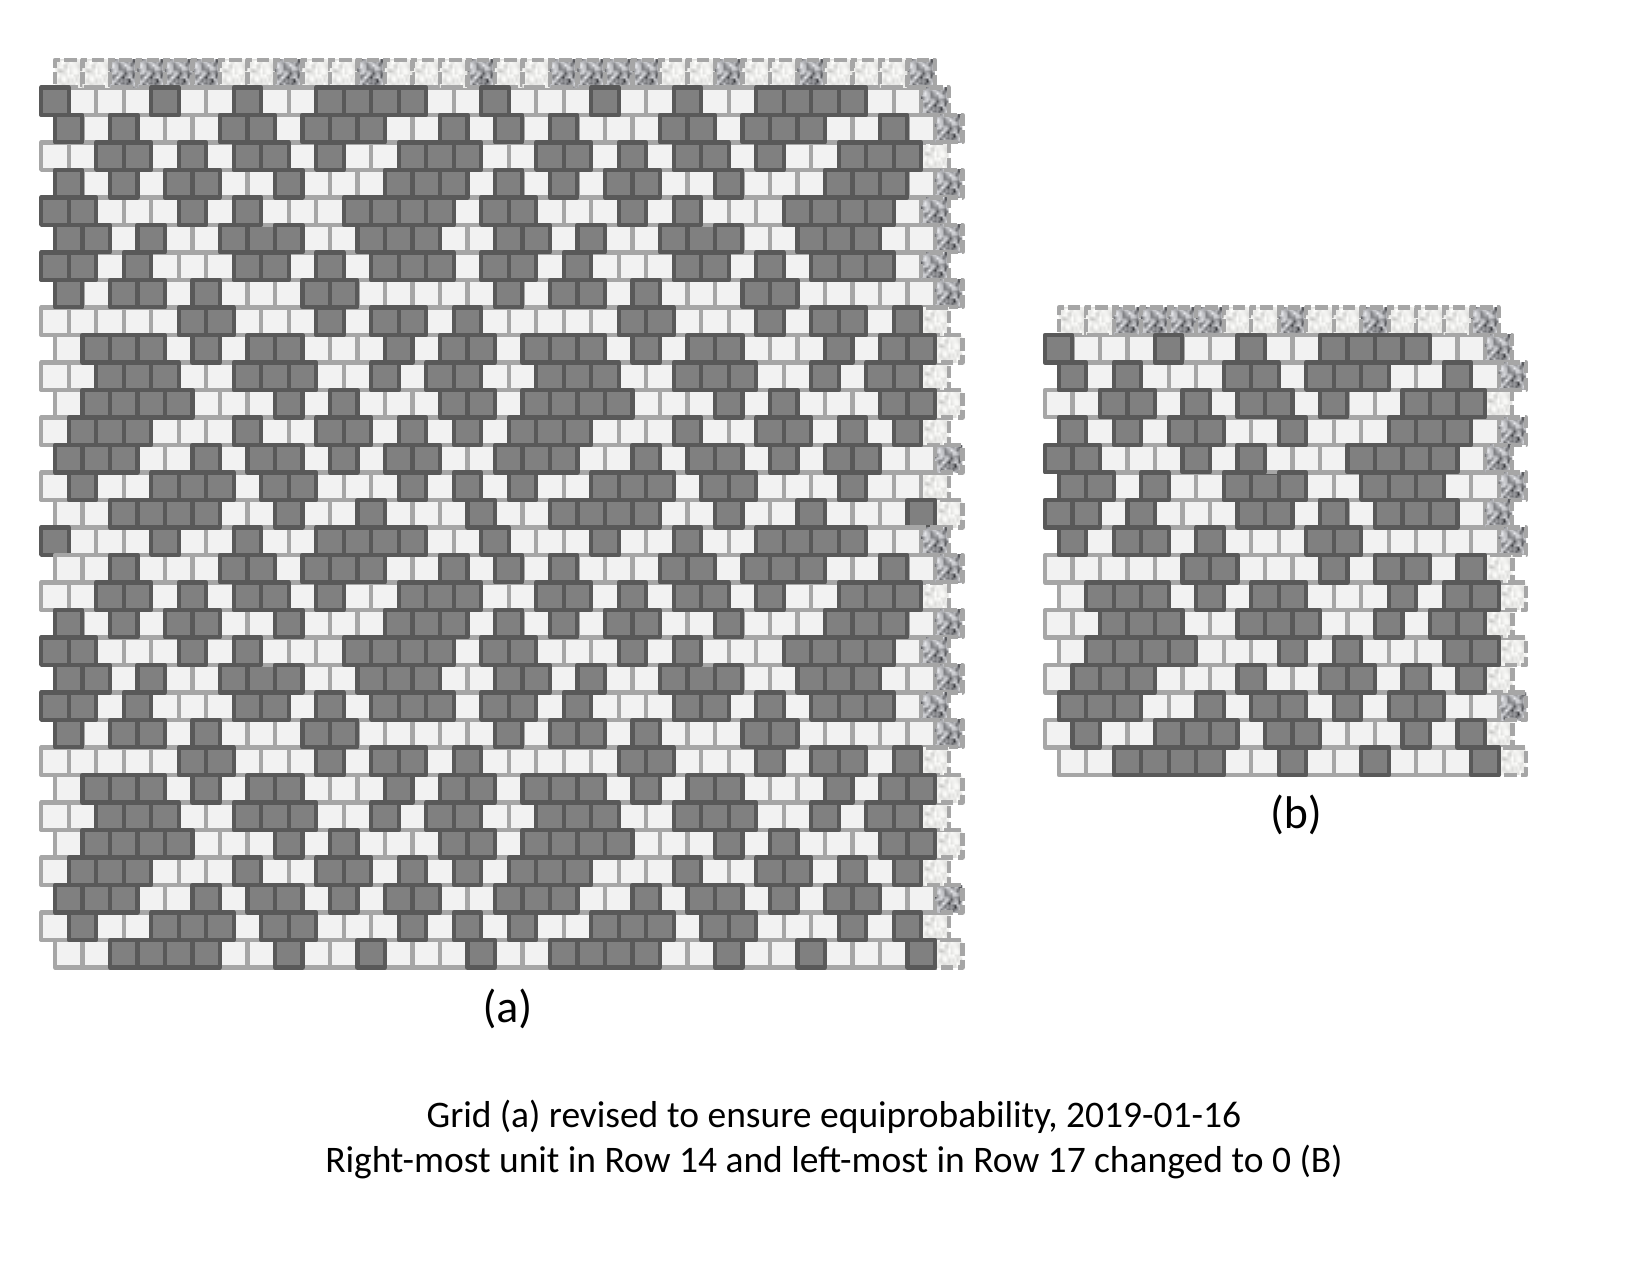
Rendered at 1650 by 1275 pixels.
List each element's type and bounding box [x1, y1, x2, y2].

text_box [1043, 305, 1528, 845]
text_box [39, 58, 965, 1040]
text_box [310, 1082, 1359, 1188]
